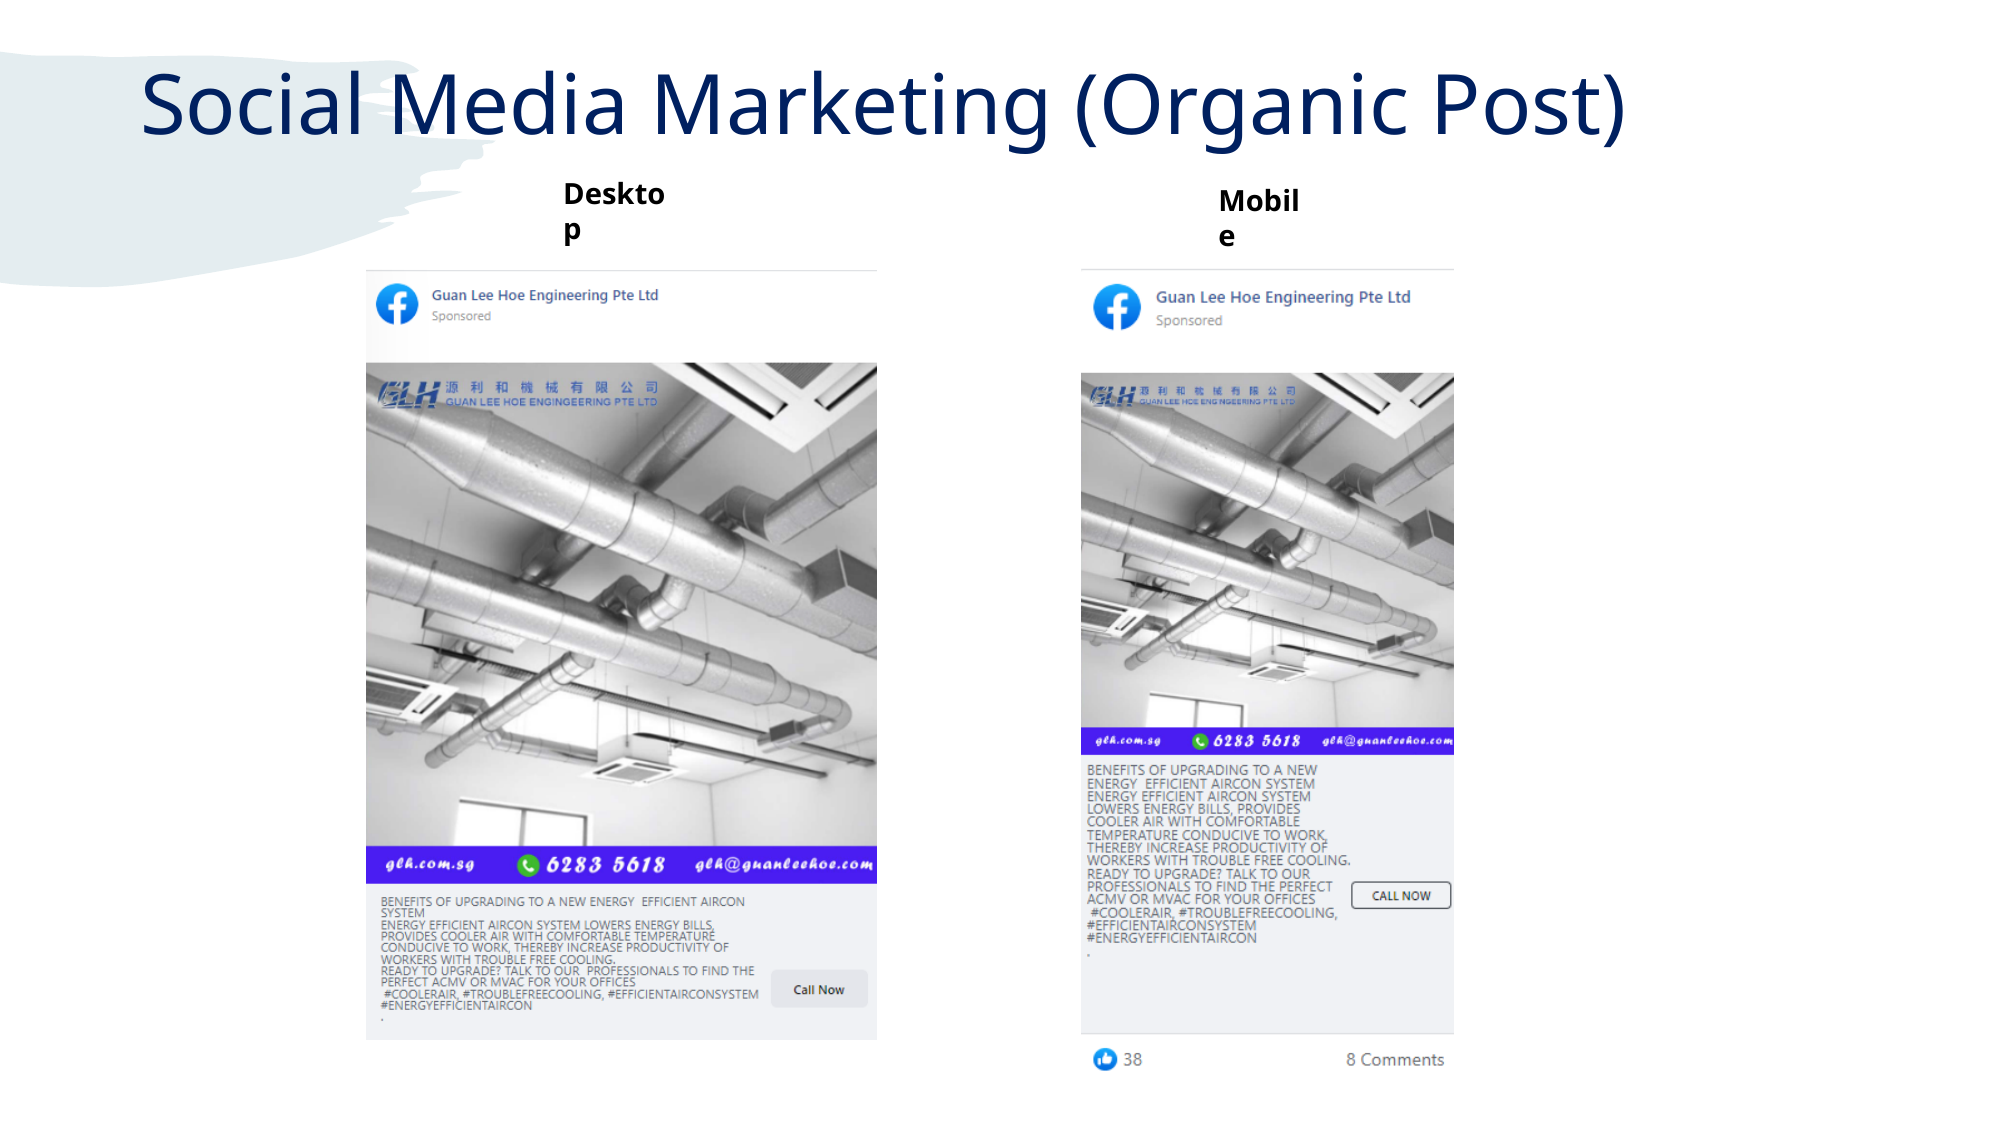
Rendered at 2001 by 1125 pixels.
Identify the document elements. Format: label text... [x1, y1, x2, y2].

picture [1080, 264, 1454, 1082]
text_box Mobile [1203, 174, 1332, 260]
text_box Social Media Marketing (Organic Post) [125, 43, 1804, 159]
text_box Desktop [548, 167, 695, 253]
picture [366, 269, 877, 1040]
